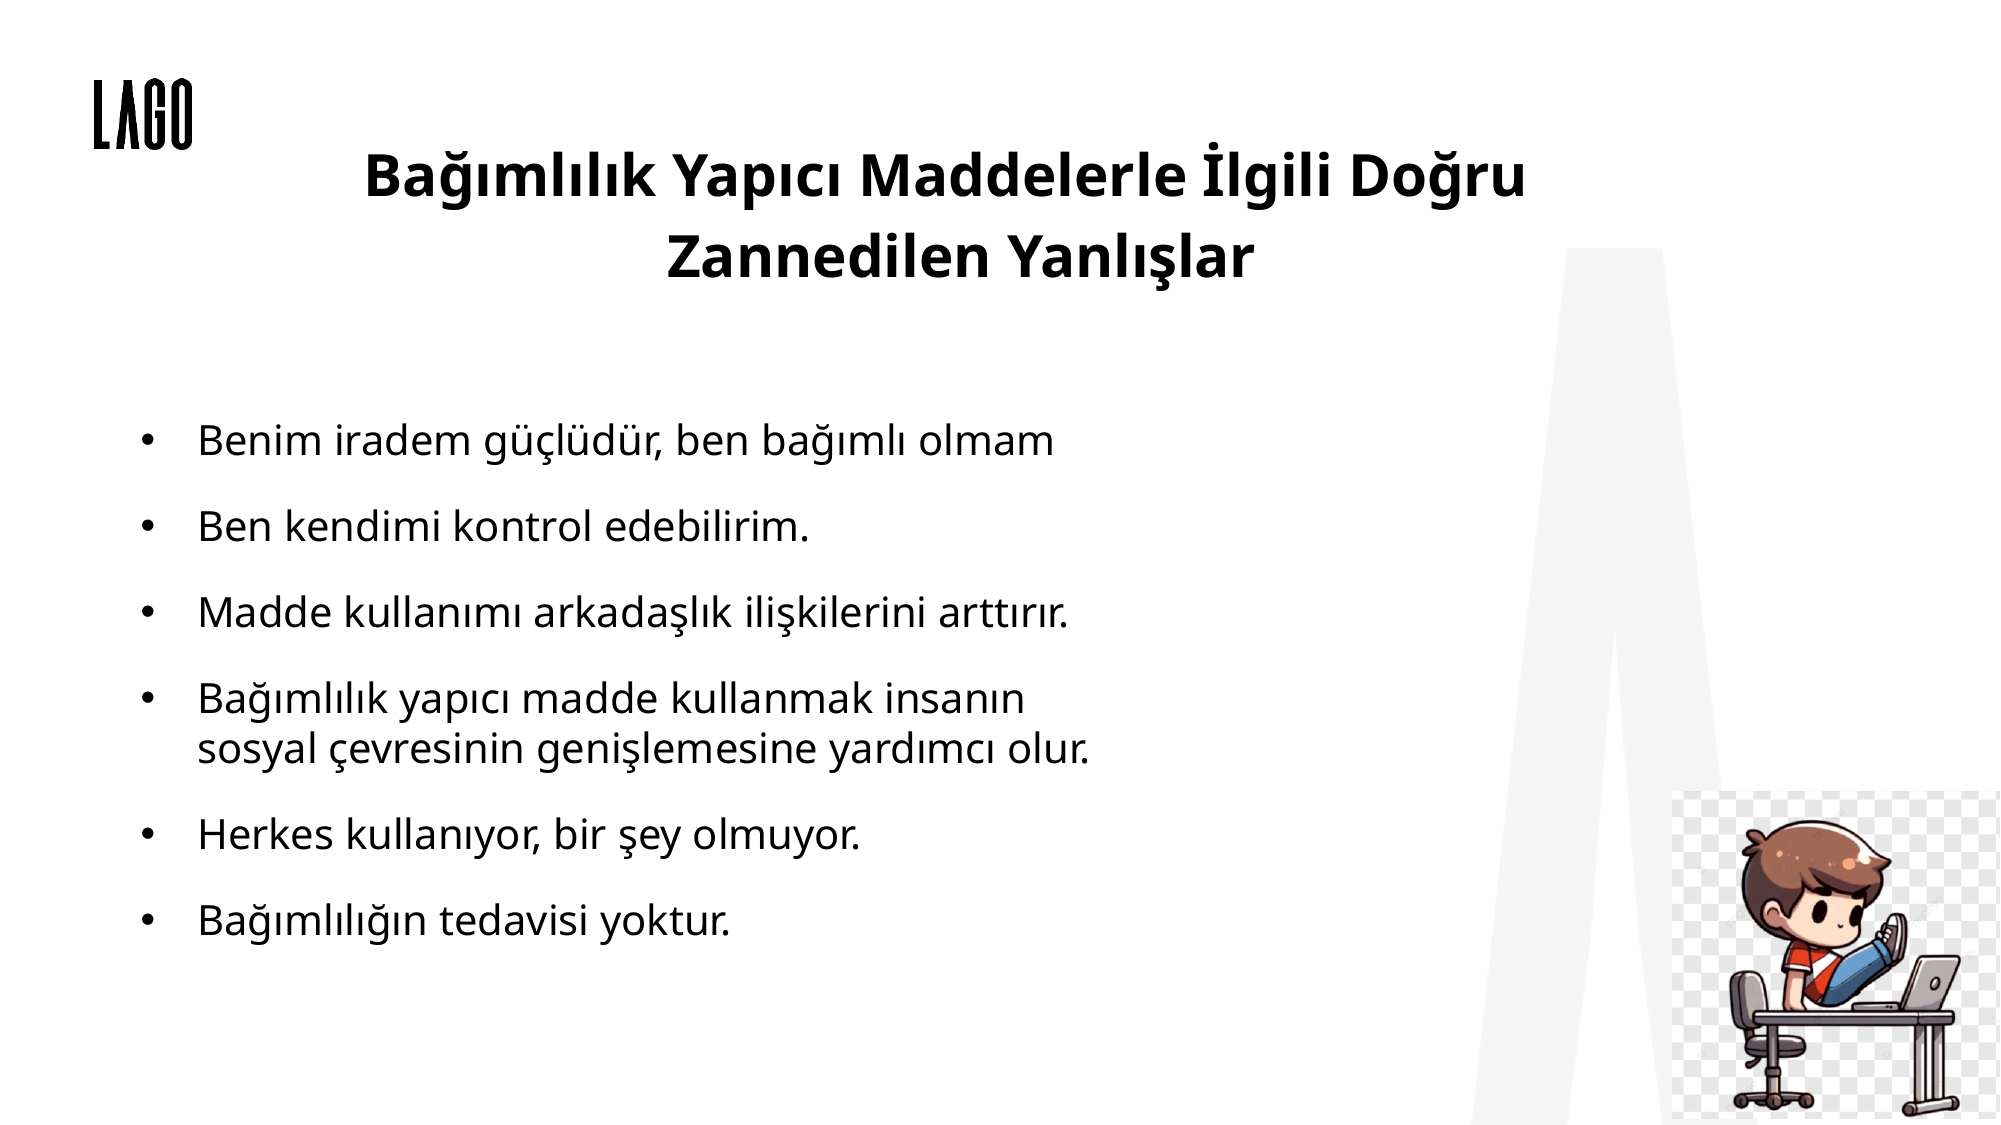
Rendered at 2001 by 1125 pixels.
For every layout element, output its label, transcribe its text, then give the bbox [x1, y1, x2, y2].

text_box Benim iradem güçlüdür, ben bağımlı olmam Ben kendimi kontrol edebilirim. Madde kullanımı arkadaşlık ilişkilerini arttırır. Bağımlılık yapıcı madde kullanmak insanın sosyal çevresinin genişlemesine yardımcı olur. Herkes kullanıyor, bir şey olmuyor. Bağımlılığın tedavisi yoktur. [123, 406, 1124, 952]
picture [1471, 248, 2000, 1125]
picture [94, 78, 192, 150]
text_box Bağımlılık Yapıcı Maddelerle İlgili Doğru Zannedilen Yanlışlar [361, 125, 1639, 290]
